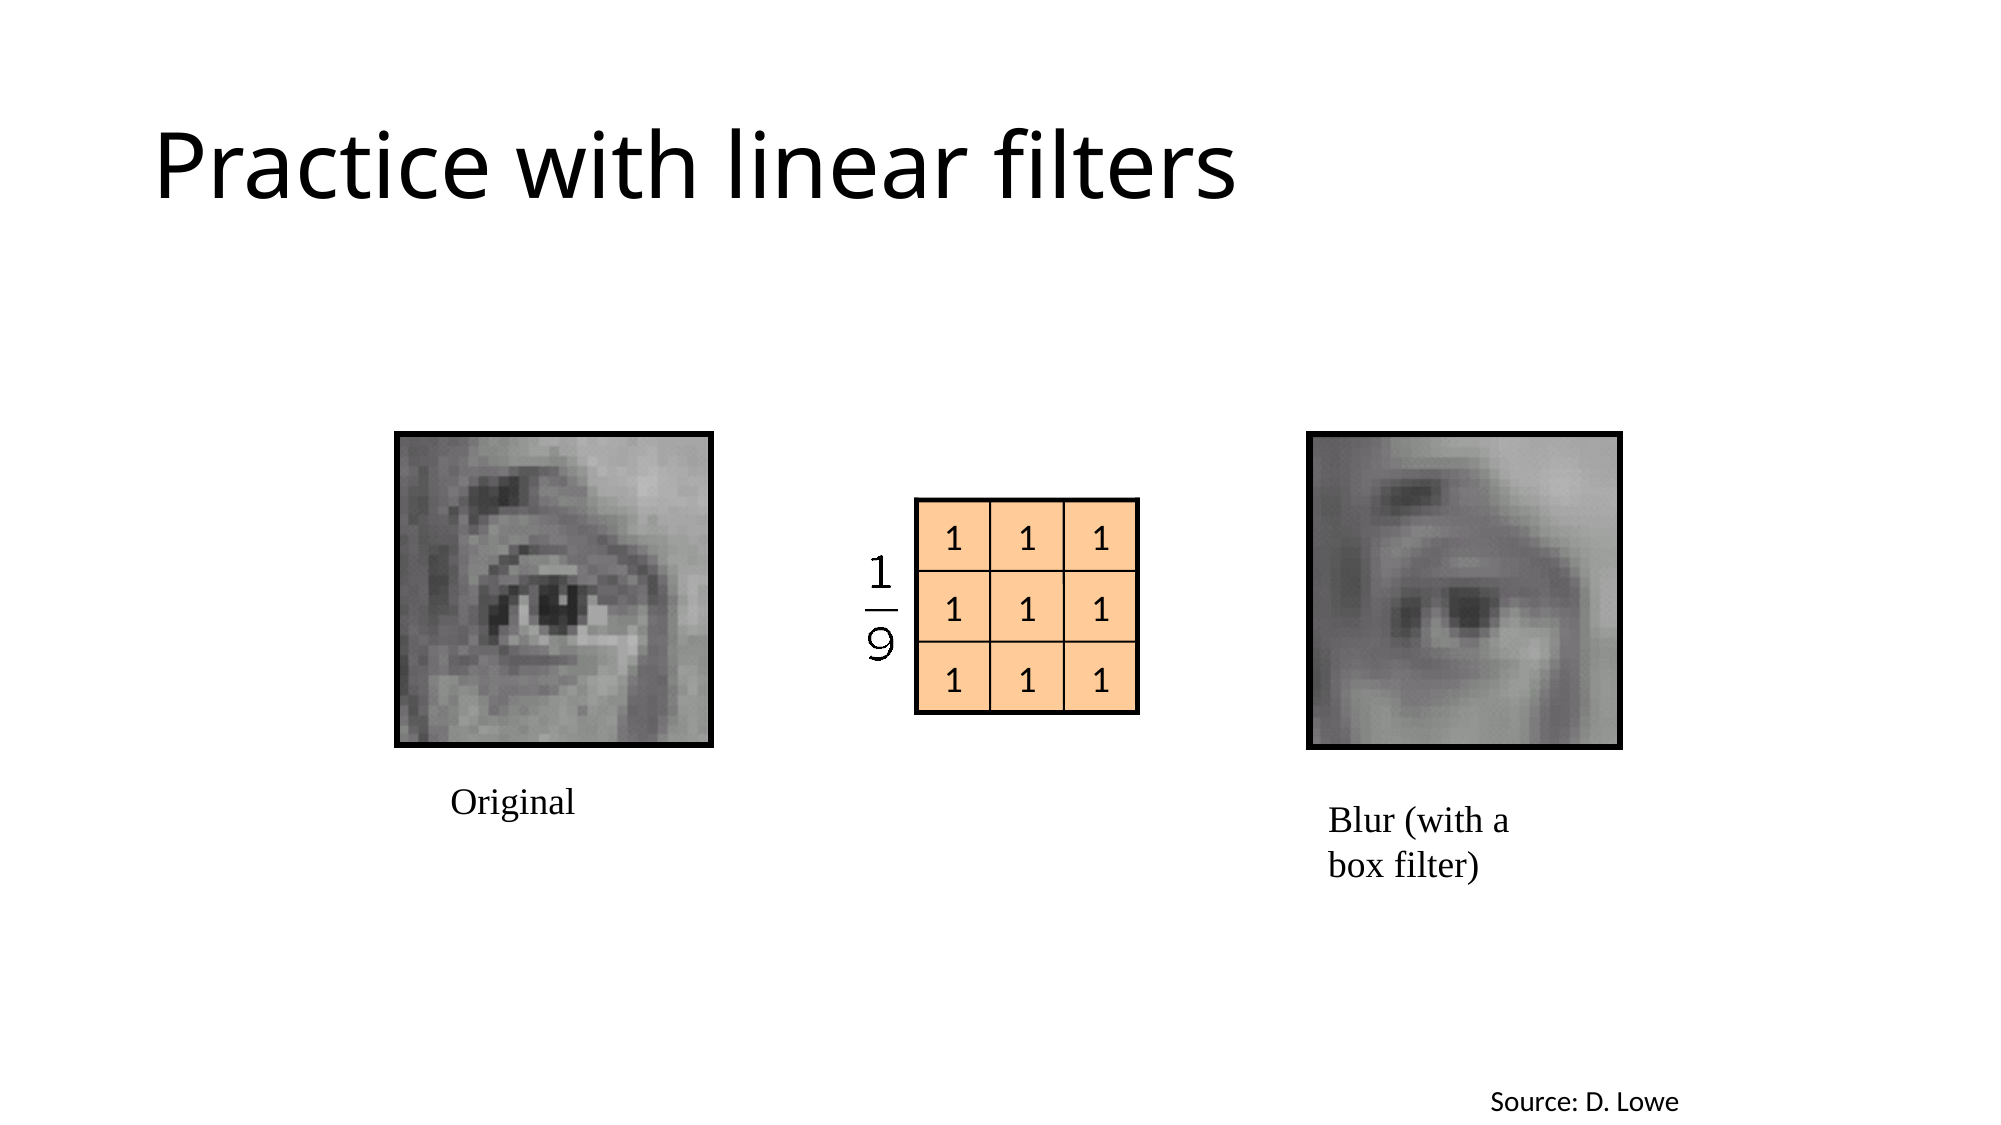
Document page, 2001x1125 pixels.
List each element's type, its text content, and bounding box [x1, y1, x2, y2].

picture [1312, 437, 1618, 744]
text_box Original [435, 769, 591, 829]
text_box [862, 499, 1138, 713]
text_box Source: D. Lowe [1475, 1074, 1695, 1125]
text_box Blur (with a box filter) [1313, 787, 1525, 893]
title Practice with linear filters [137, 59, 1863, 278]
picture [399, 437, 708, 743]
